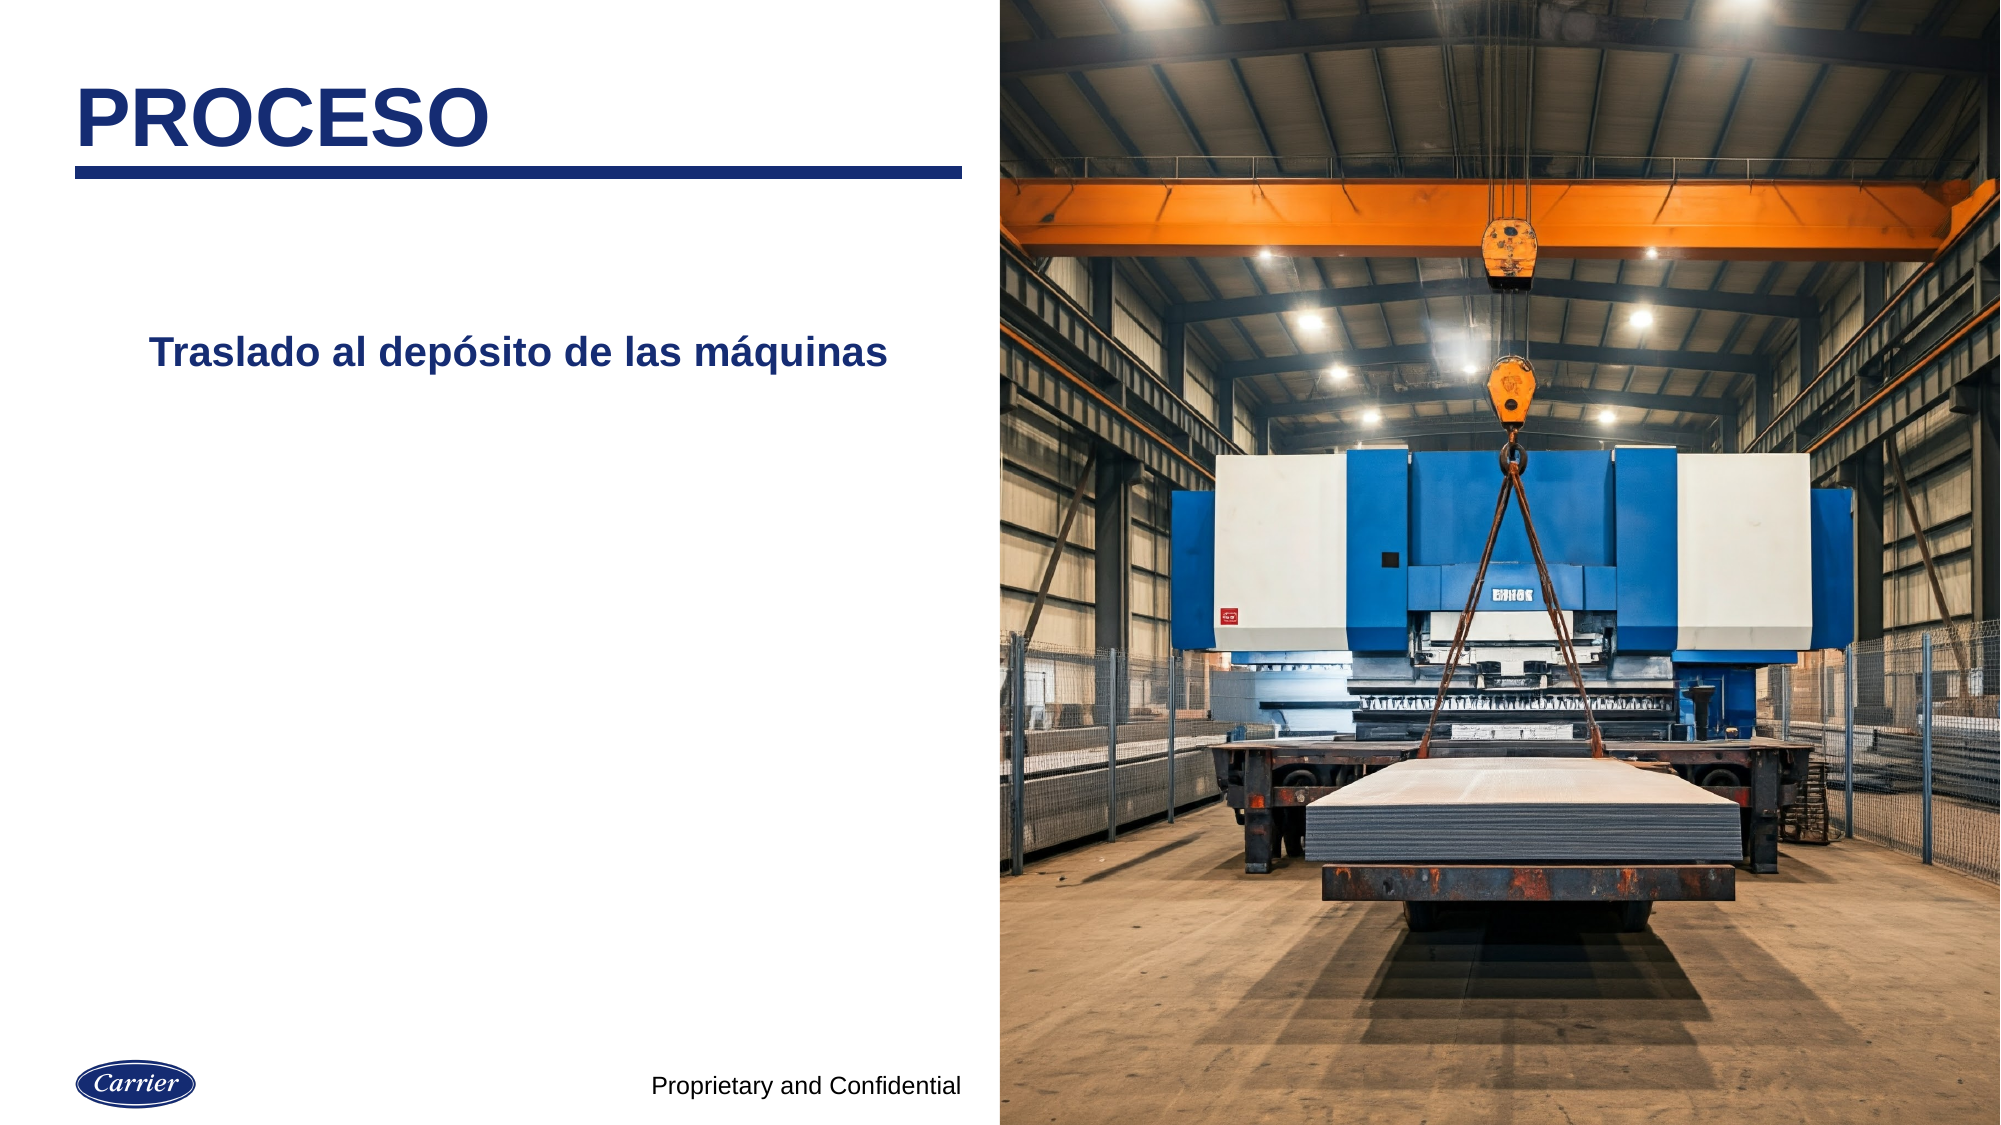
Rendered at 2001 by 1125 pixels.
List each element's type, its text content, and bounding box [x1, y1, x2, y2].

title PROCESO [75, 75, 963, 165]
picture [999, 0, 2000, 1125]
footer Proprietary and Confidential [354, 1054, 978, 1115]
list Traslado al depósito de las máquinas [75, 328, 963, 505]
